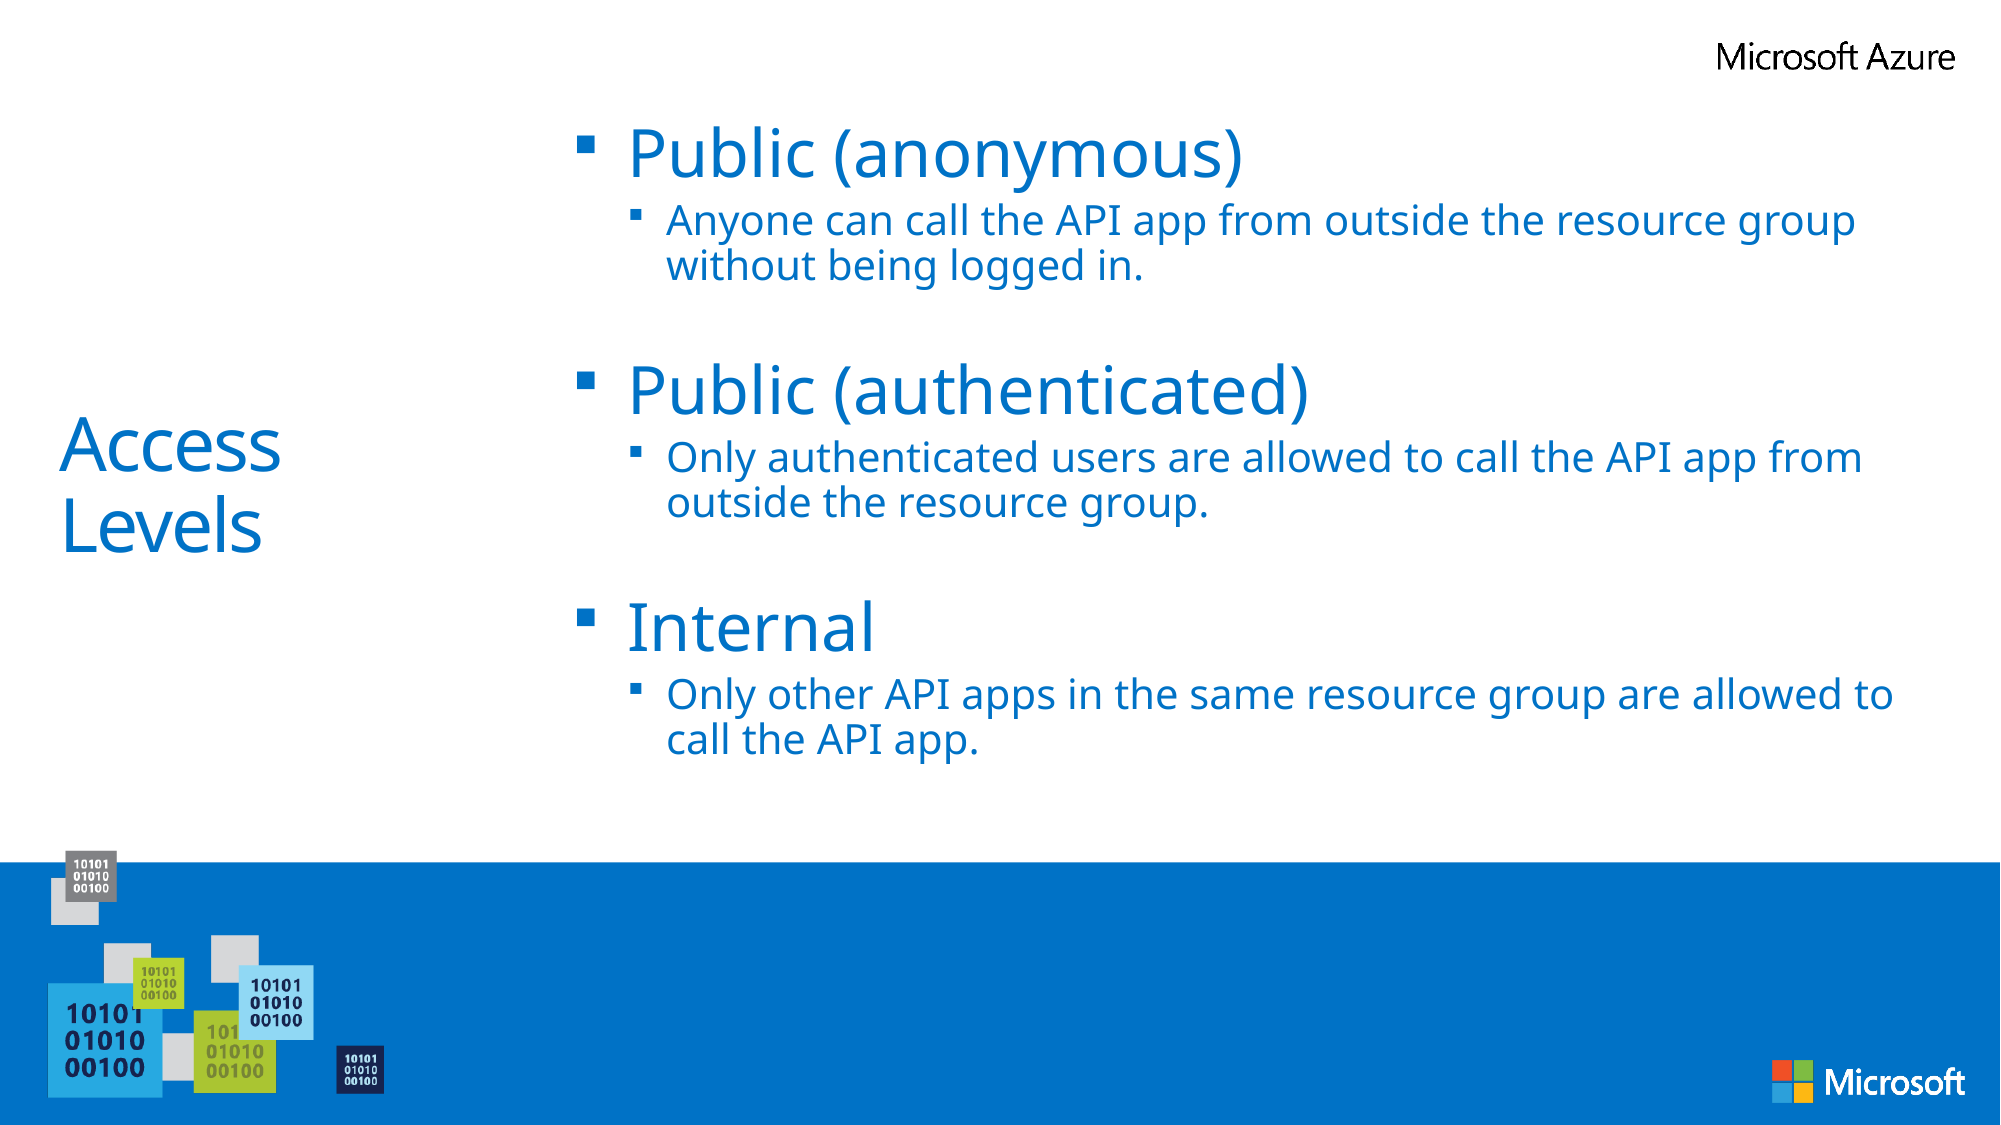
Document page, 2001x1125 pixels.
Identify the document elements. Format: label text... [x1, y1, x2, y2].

picture [17, 808, 463, 1125]
picture [1772, 1060, 1965, 1103]
title Access Levels [45, 399, 513, 551]
picture [1699, 24, 1973, 88]
list Public (anonymous) Anyone can call the API app from outside the resource group without being logged in. Public (authenticated) Only authenticated users are allowed to call the API app from outside the resource group. Internal Only other API apps in the same resource group are allowed to call the API app. [557, 112, 1973, 838]
